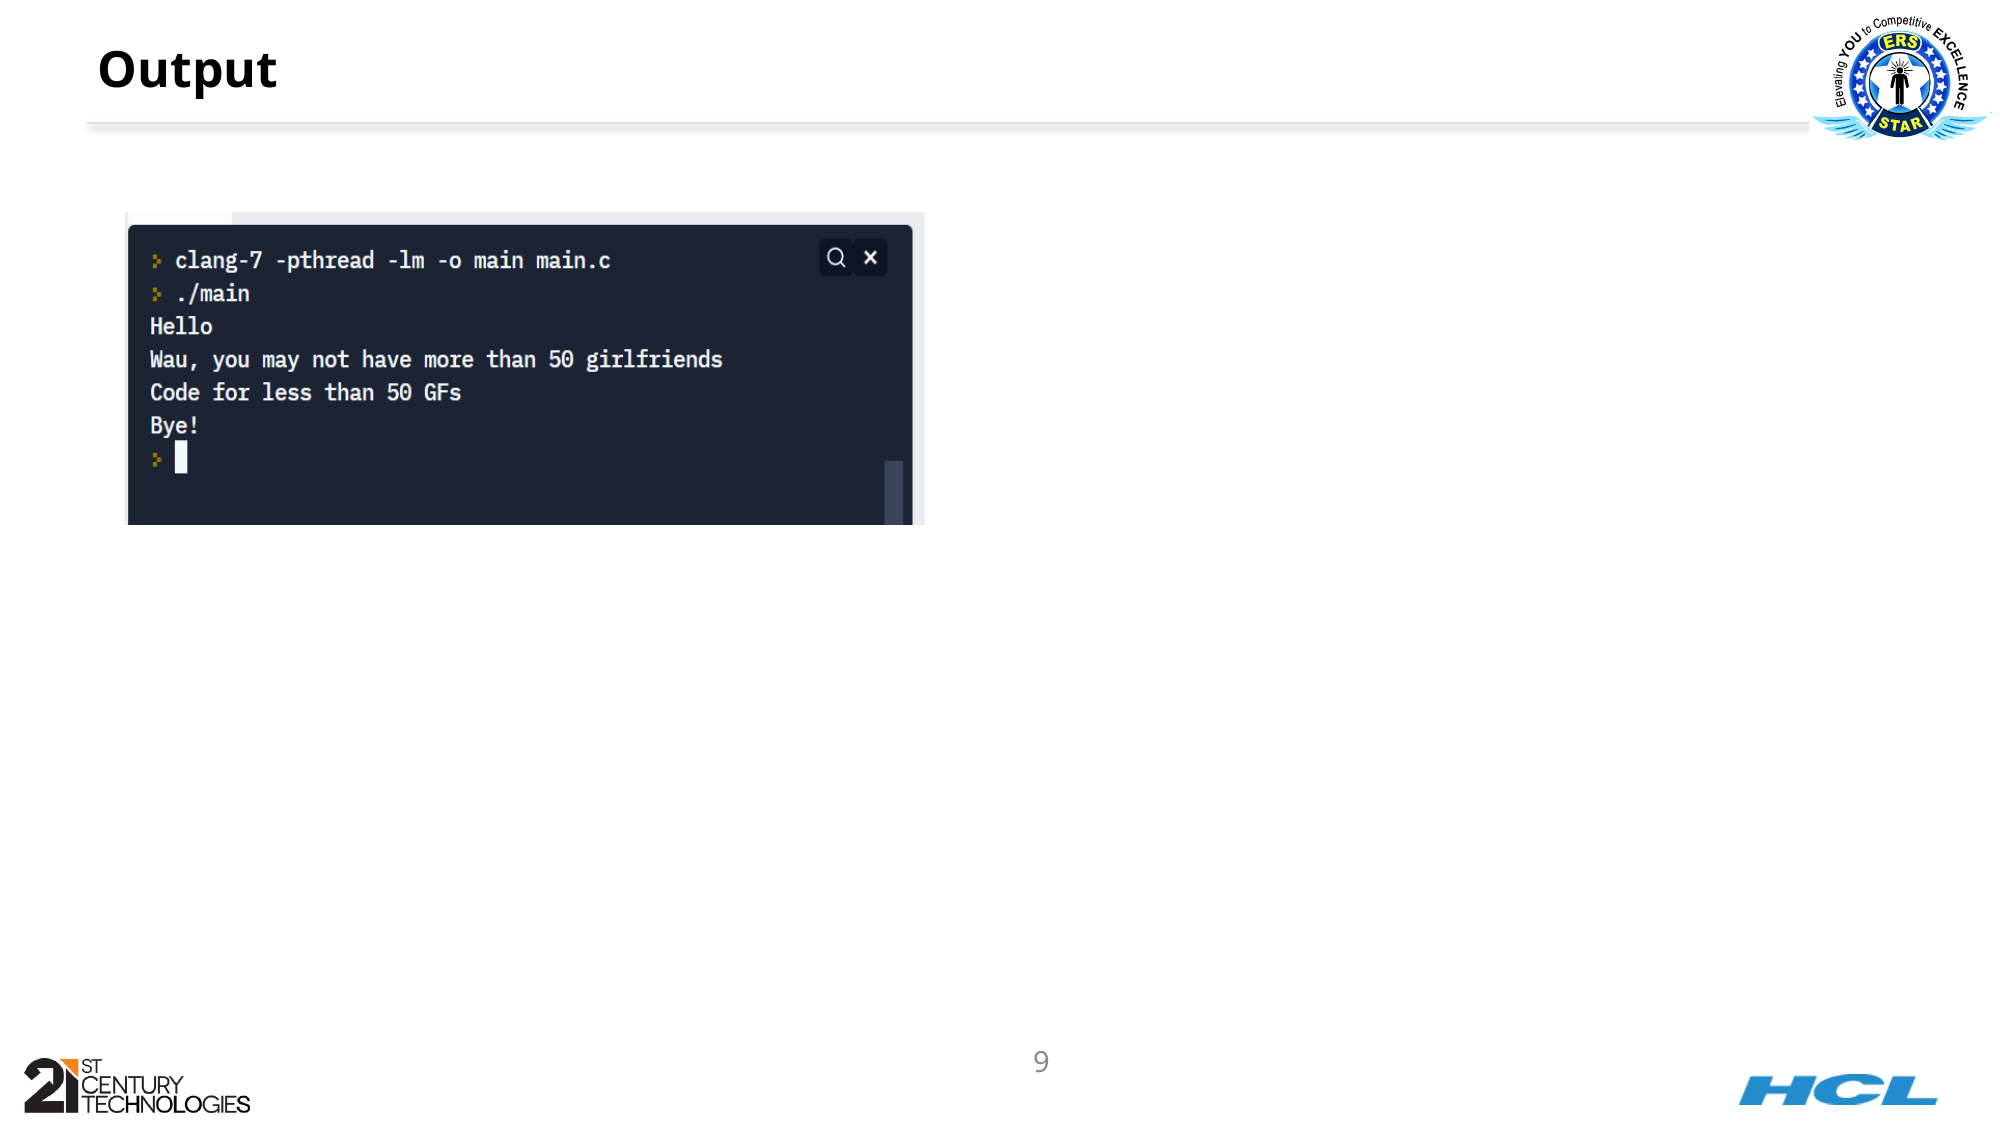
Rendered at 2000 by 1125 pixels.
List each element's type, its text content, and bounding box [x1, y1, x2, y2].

picture [1739, 1074, 1938, 1105]
title Output [97, 28, 1638, 107]
picture [124, 212, 925, 526]
picture [1809, 10, 2000, 144]
picture [24, 1058, 250, 1113]
slide_number 9 [808, 1033, 1275, 1094]
